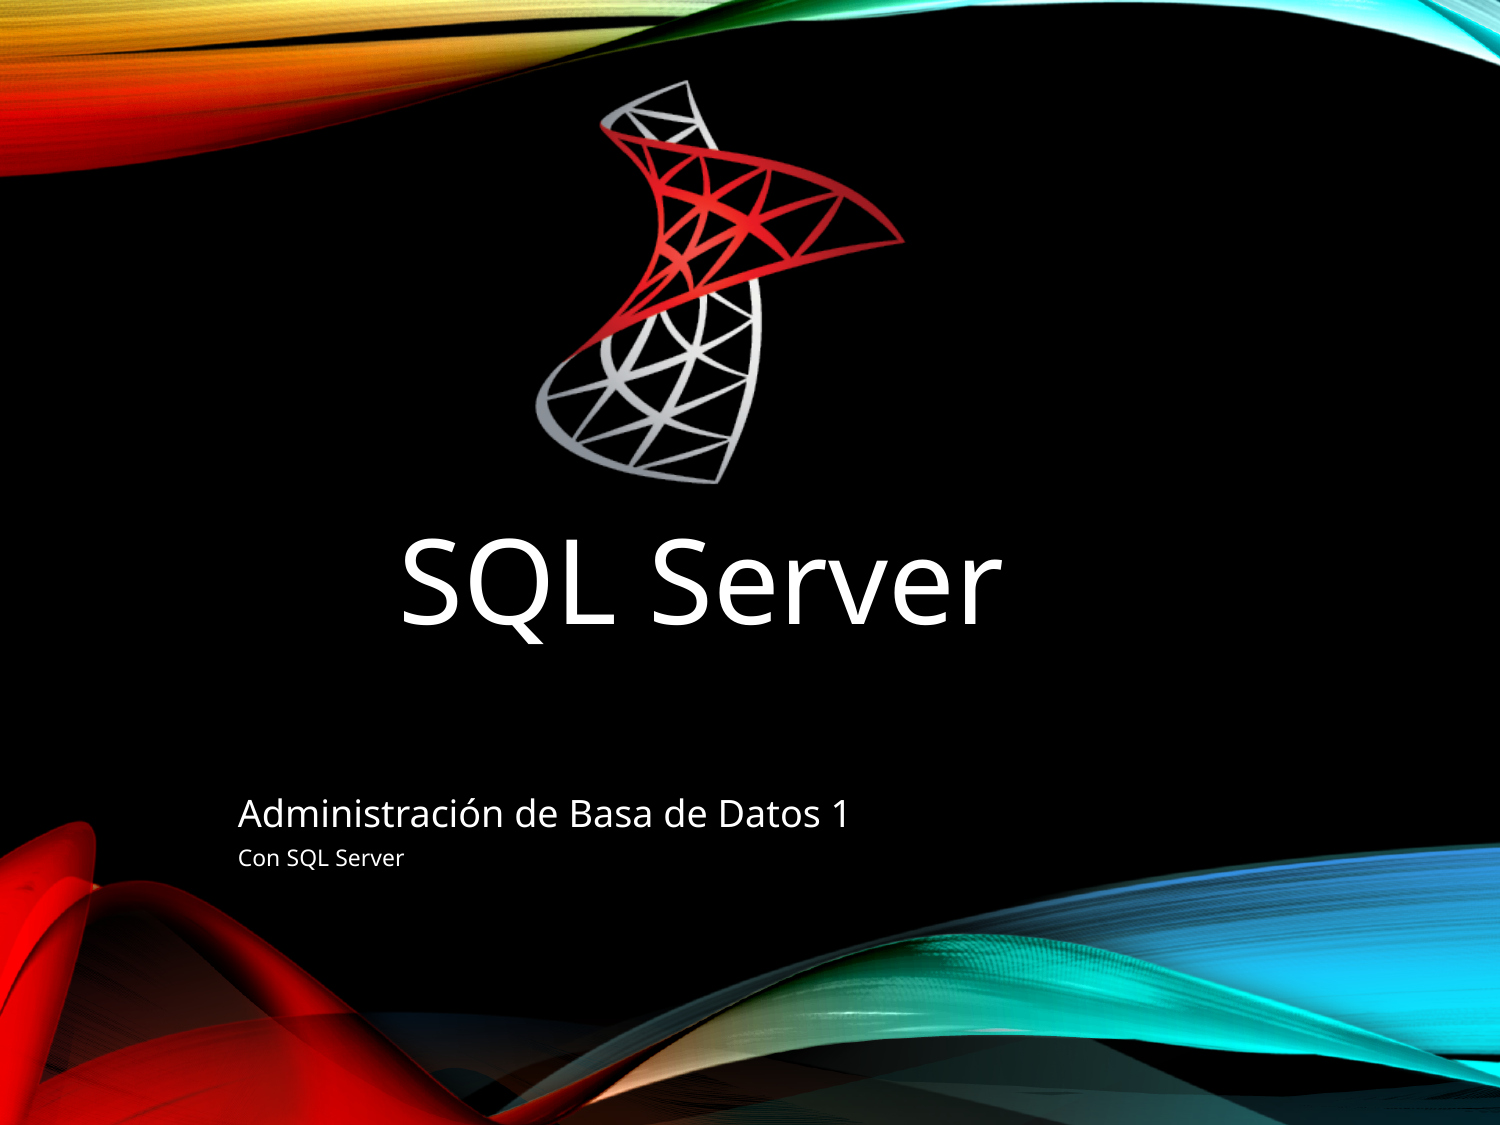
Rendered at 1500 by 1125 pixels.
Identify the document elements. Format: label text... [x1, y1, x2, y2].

picture [0, 0, 1500, 674]
text_box SQL Server [383, 515, 1058, 751]
subtitle Administración de Basa de Datos 1 Con SQL Server [222, 786, 1273, 880]
picture [0, 819, 1500, 1125]
